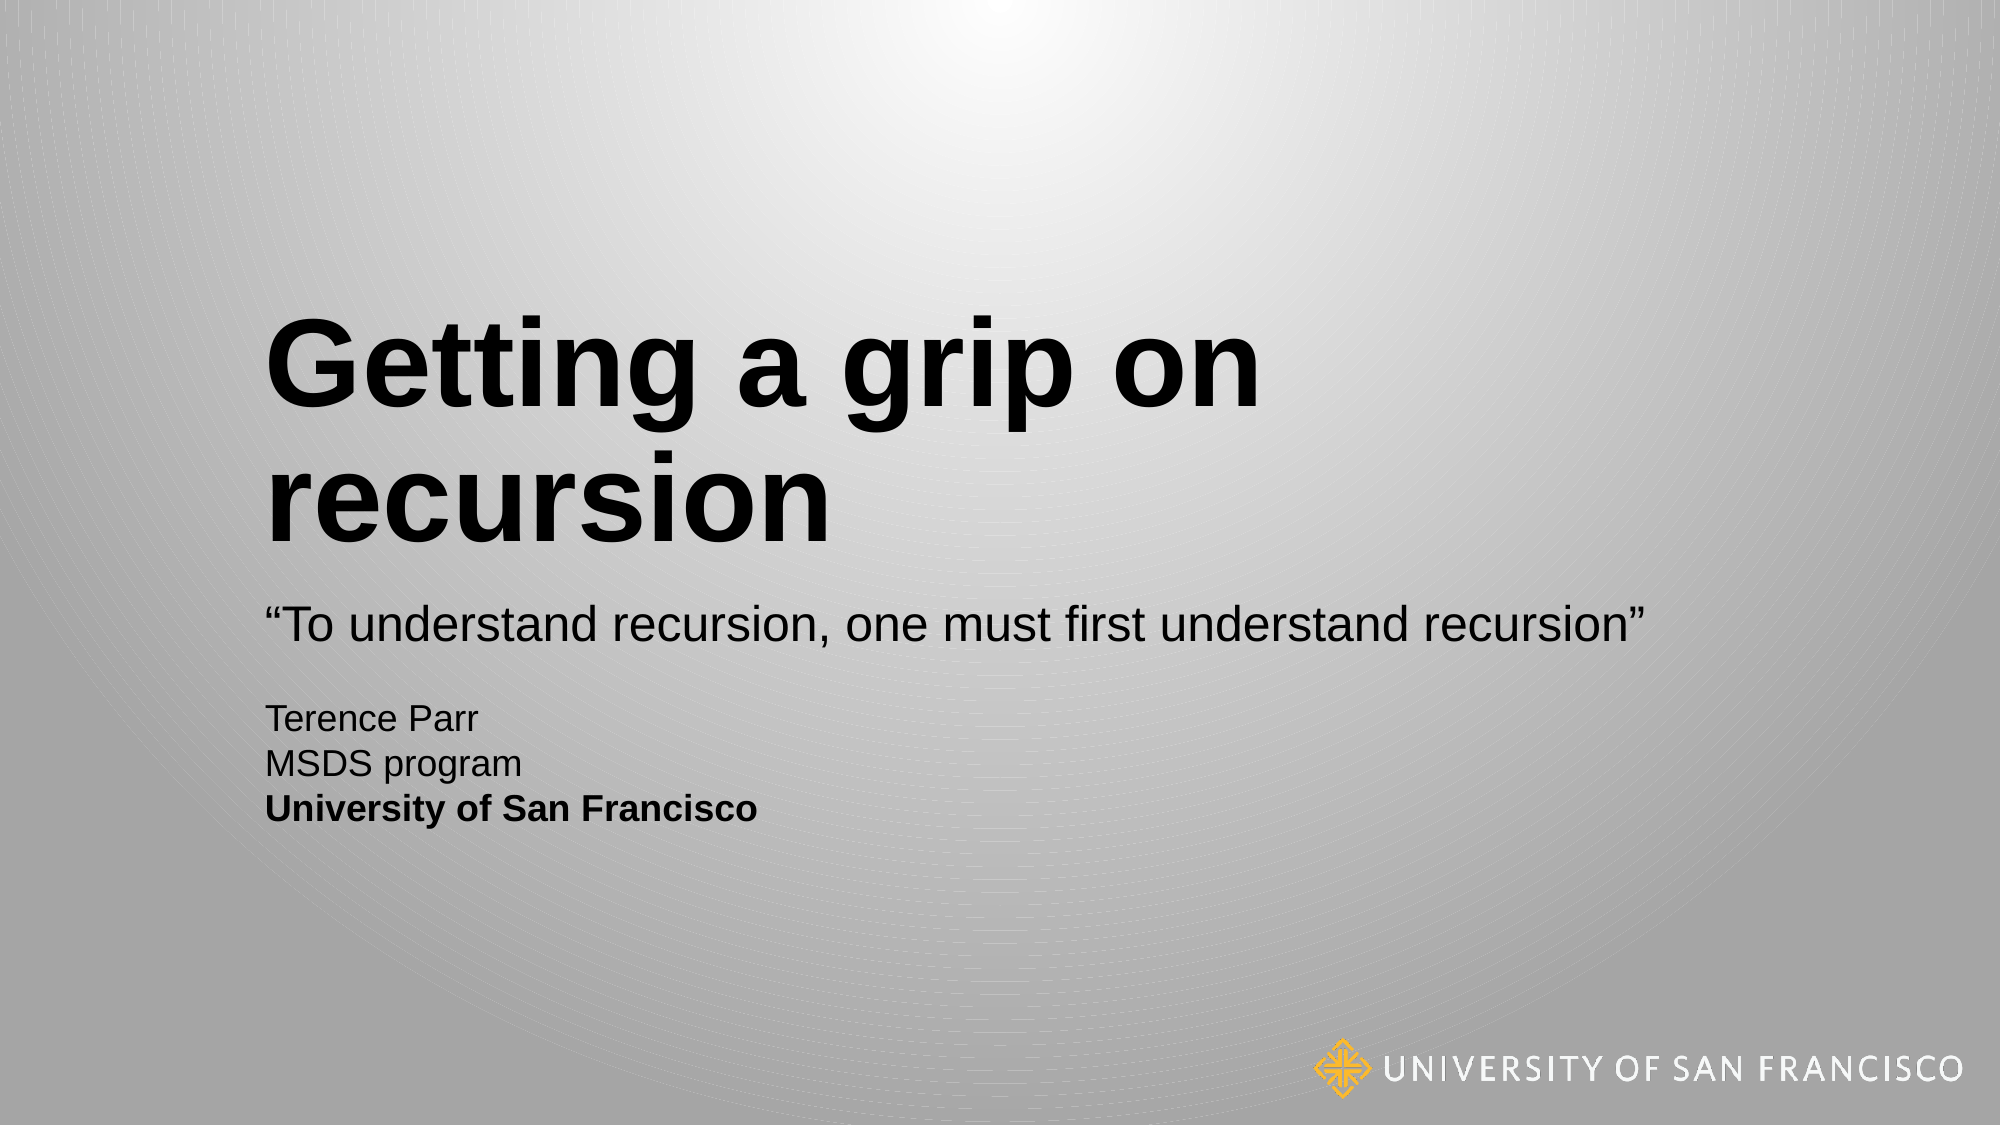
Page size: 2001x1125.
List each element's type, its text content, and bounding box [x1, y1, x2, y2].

text_box Terence Parr MSDS program University of San Francisco [249, 686, 1250, 836]
title Getting a grip on recursion [249, 184, 1750, 576]
subtitle “To understand recursion, one must first understand recursion” [249, 590, 1750, 672]
